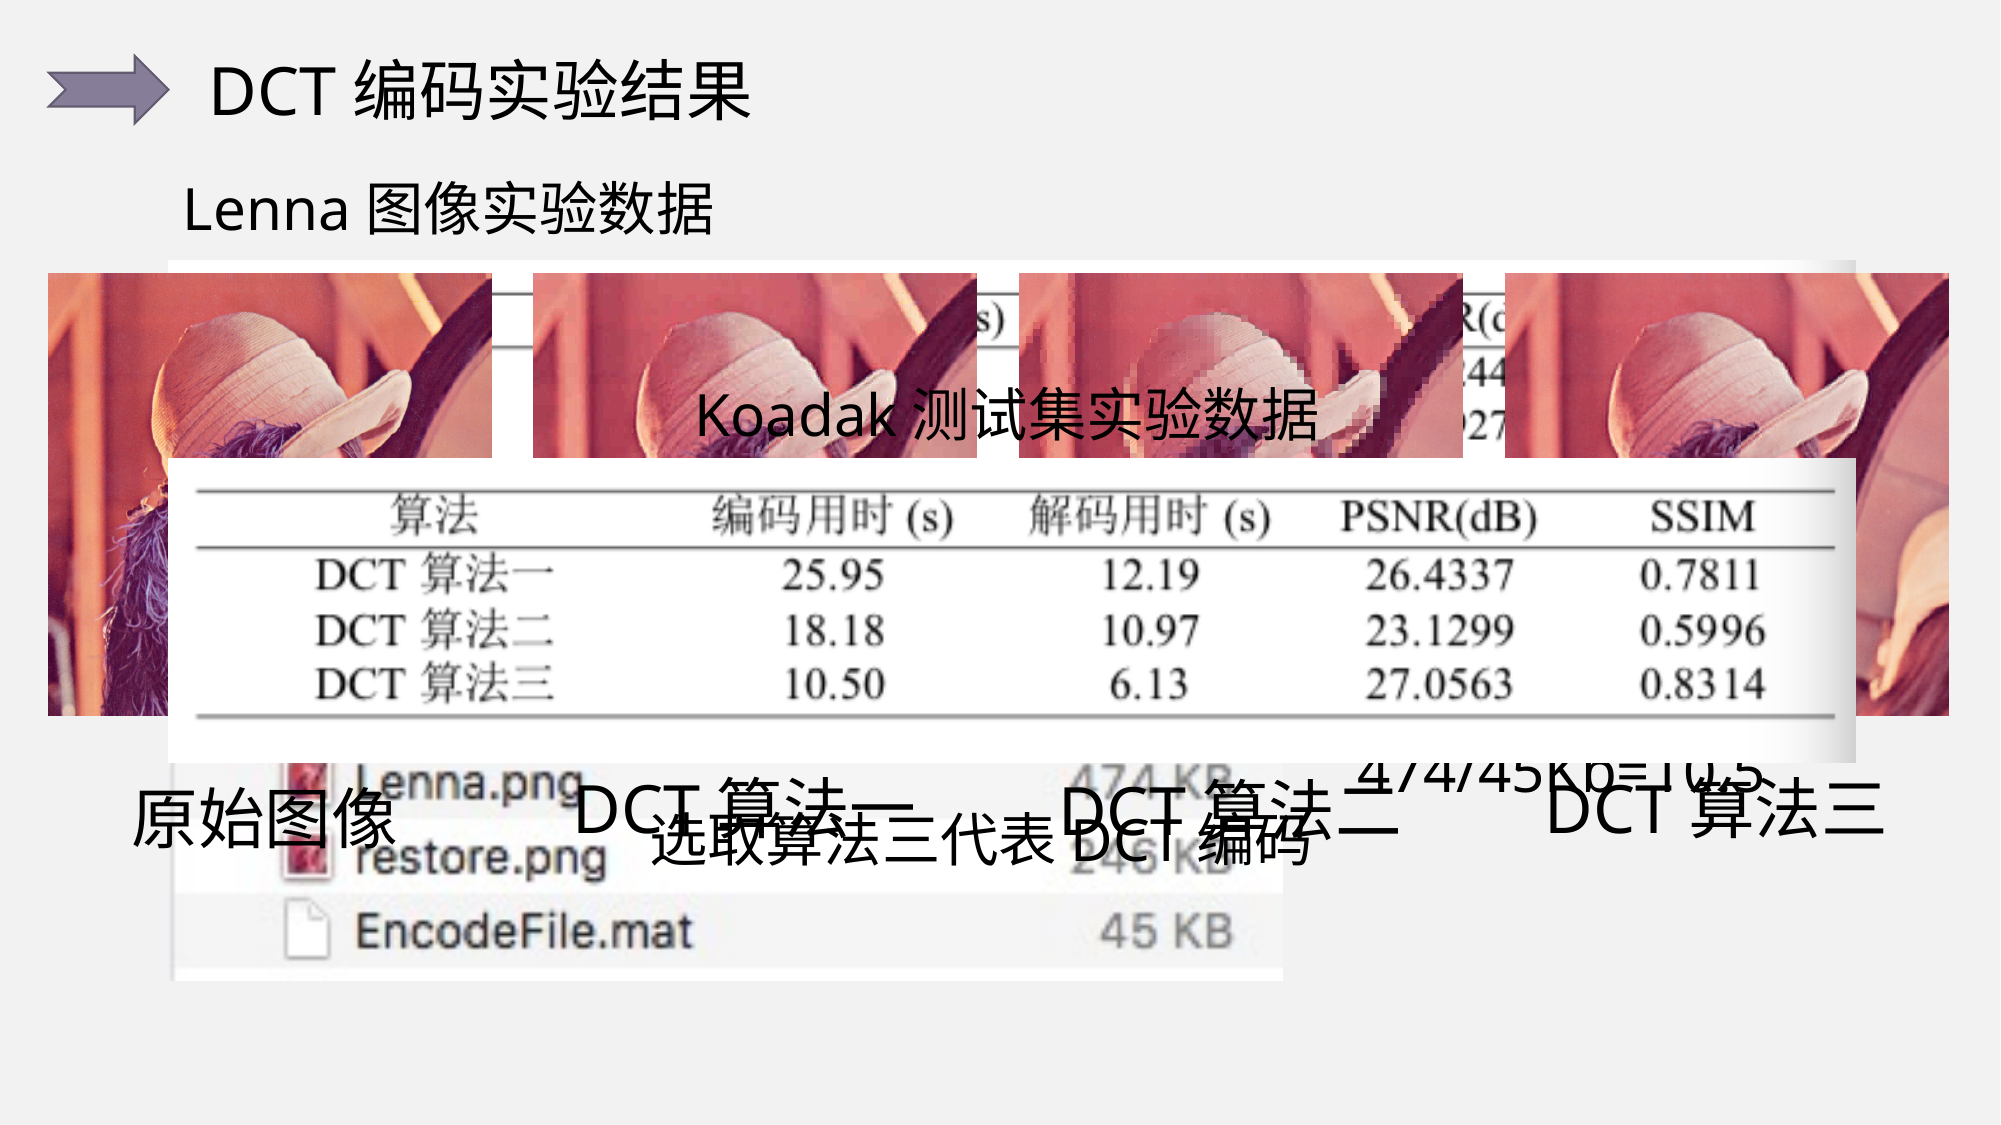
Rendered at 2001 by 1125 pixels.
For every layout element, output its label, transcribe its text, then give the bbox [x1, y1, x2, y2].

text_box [168, 164, 1856, 273]
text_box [168, 882, 1856, 981]
text_box DCT编码实验结果 [193, 41, 789, 137]
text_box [168, 370, 1856, 882]
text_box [48, 273, 1949, 866]
text_box [46, 53, 170, 126]
